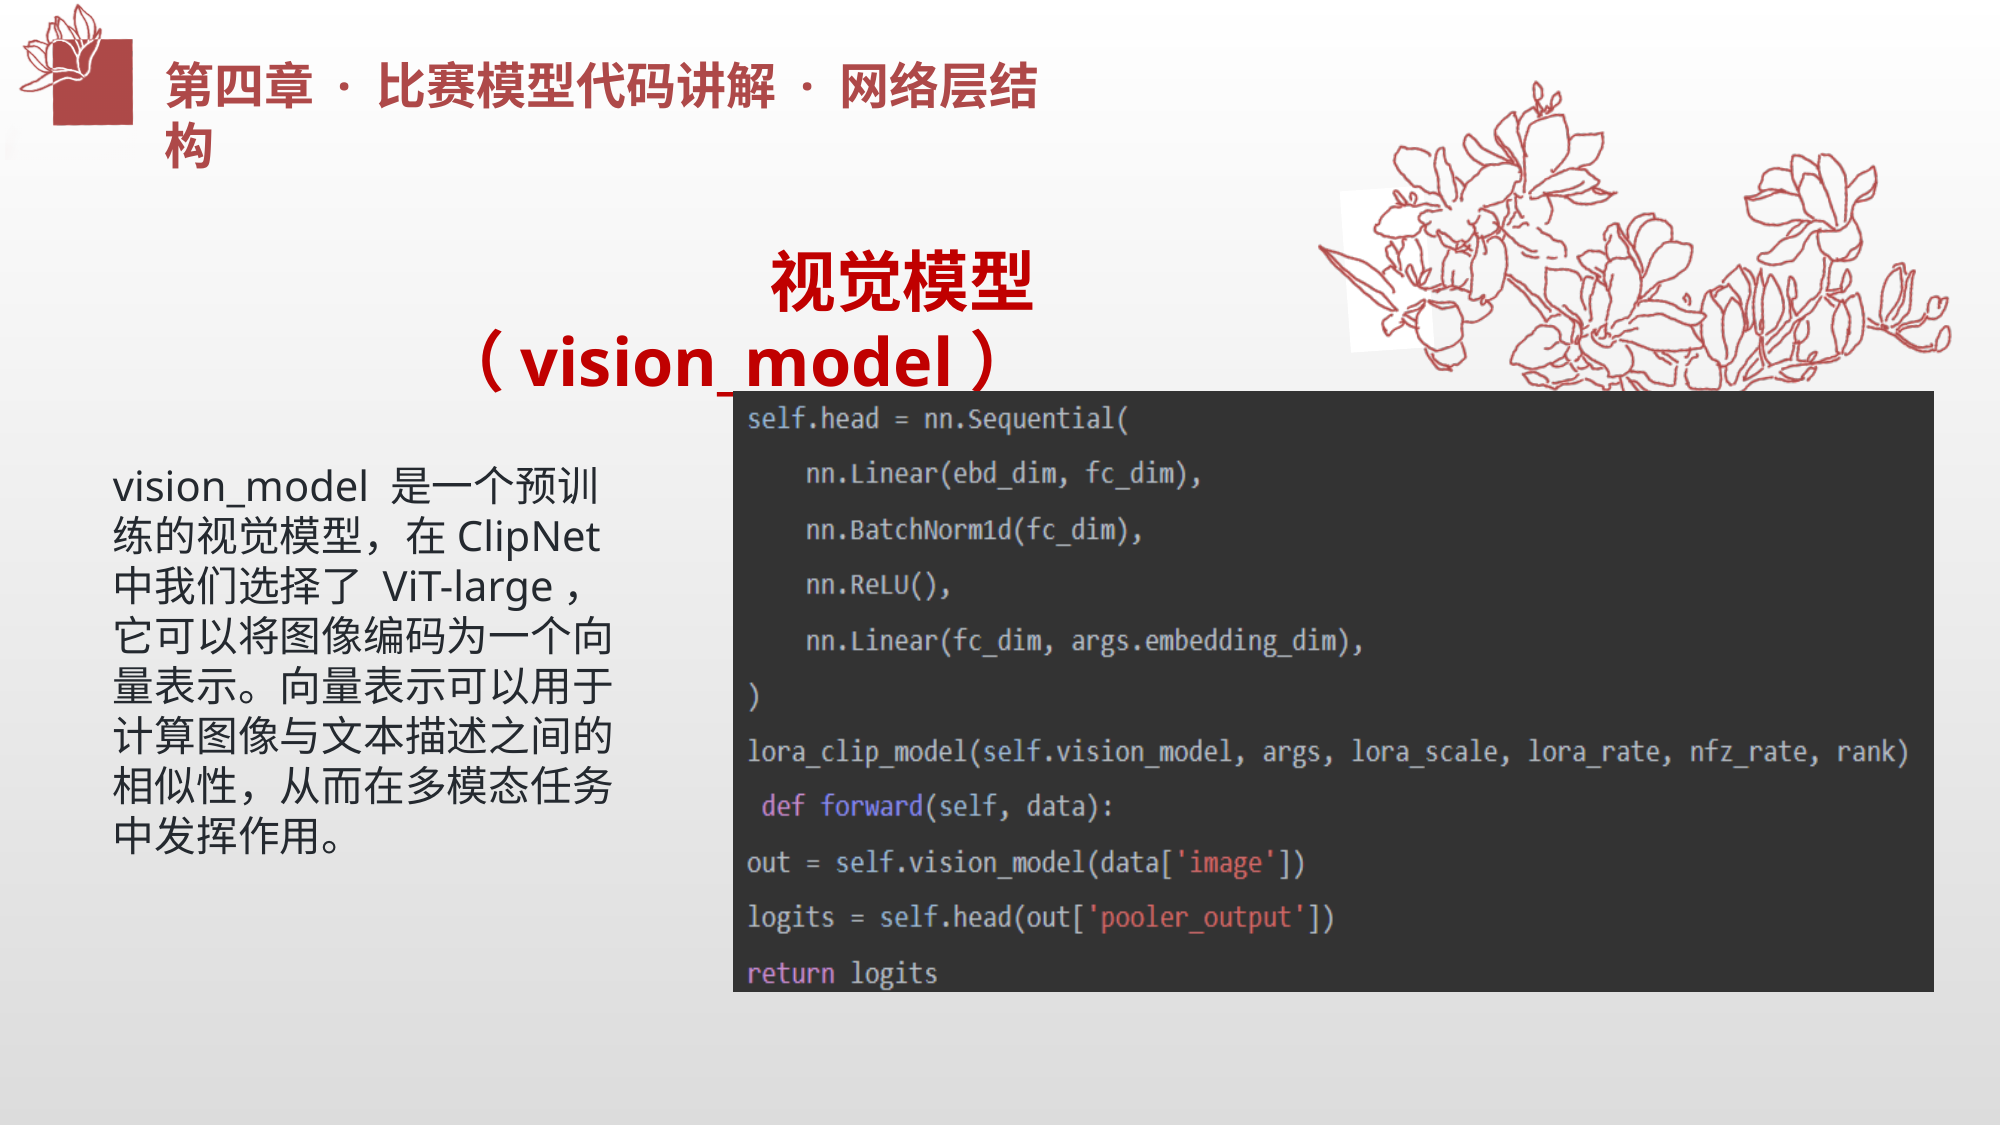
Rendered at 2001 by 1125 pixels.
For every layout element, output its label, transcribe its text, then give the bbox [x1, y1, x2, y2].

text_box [1390, 0, 1896, 390]
text_box 视觉模型（vision_model） [191, 232, 1052, 408]
text_box vision_model 是一个预训练的视觉模型，在ClipNet中我们选择了 ViT-large，它可以将图像编码为一个向量表示。向量表示可以用于计算图像与文本描述之间的相似性，从而在多模态任务中发挥作用。 [98, 452, 641, 867]
picture [733, 0, 2001, 992]
picture [5, 0, 150, 160]
text_box 第四章 · 比赛模型代码讲解 · 网络层结构 [149, 47, 1094, 182]
